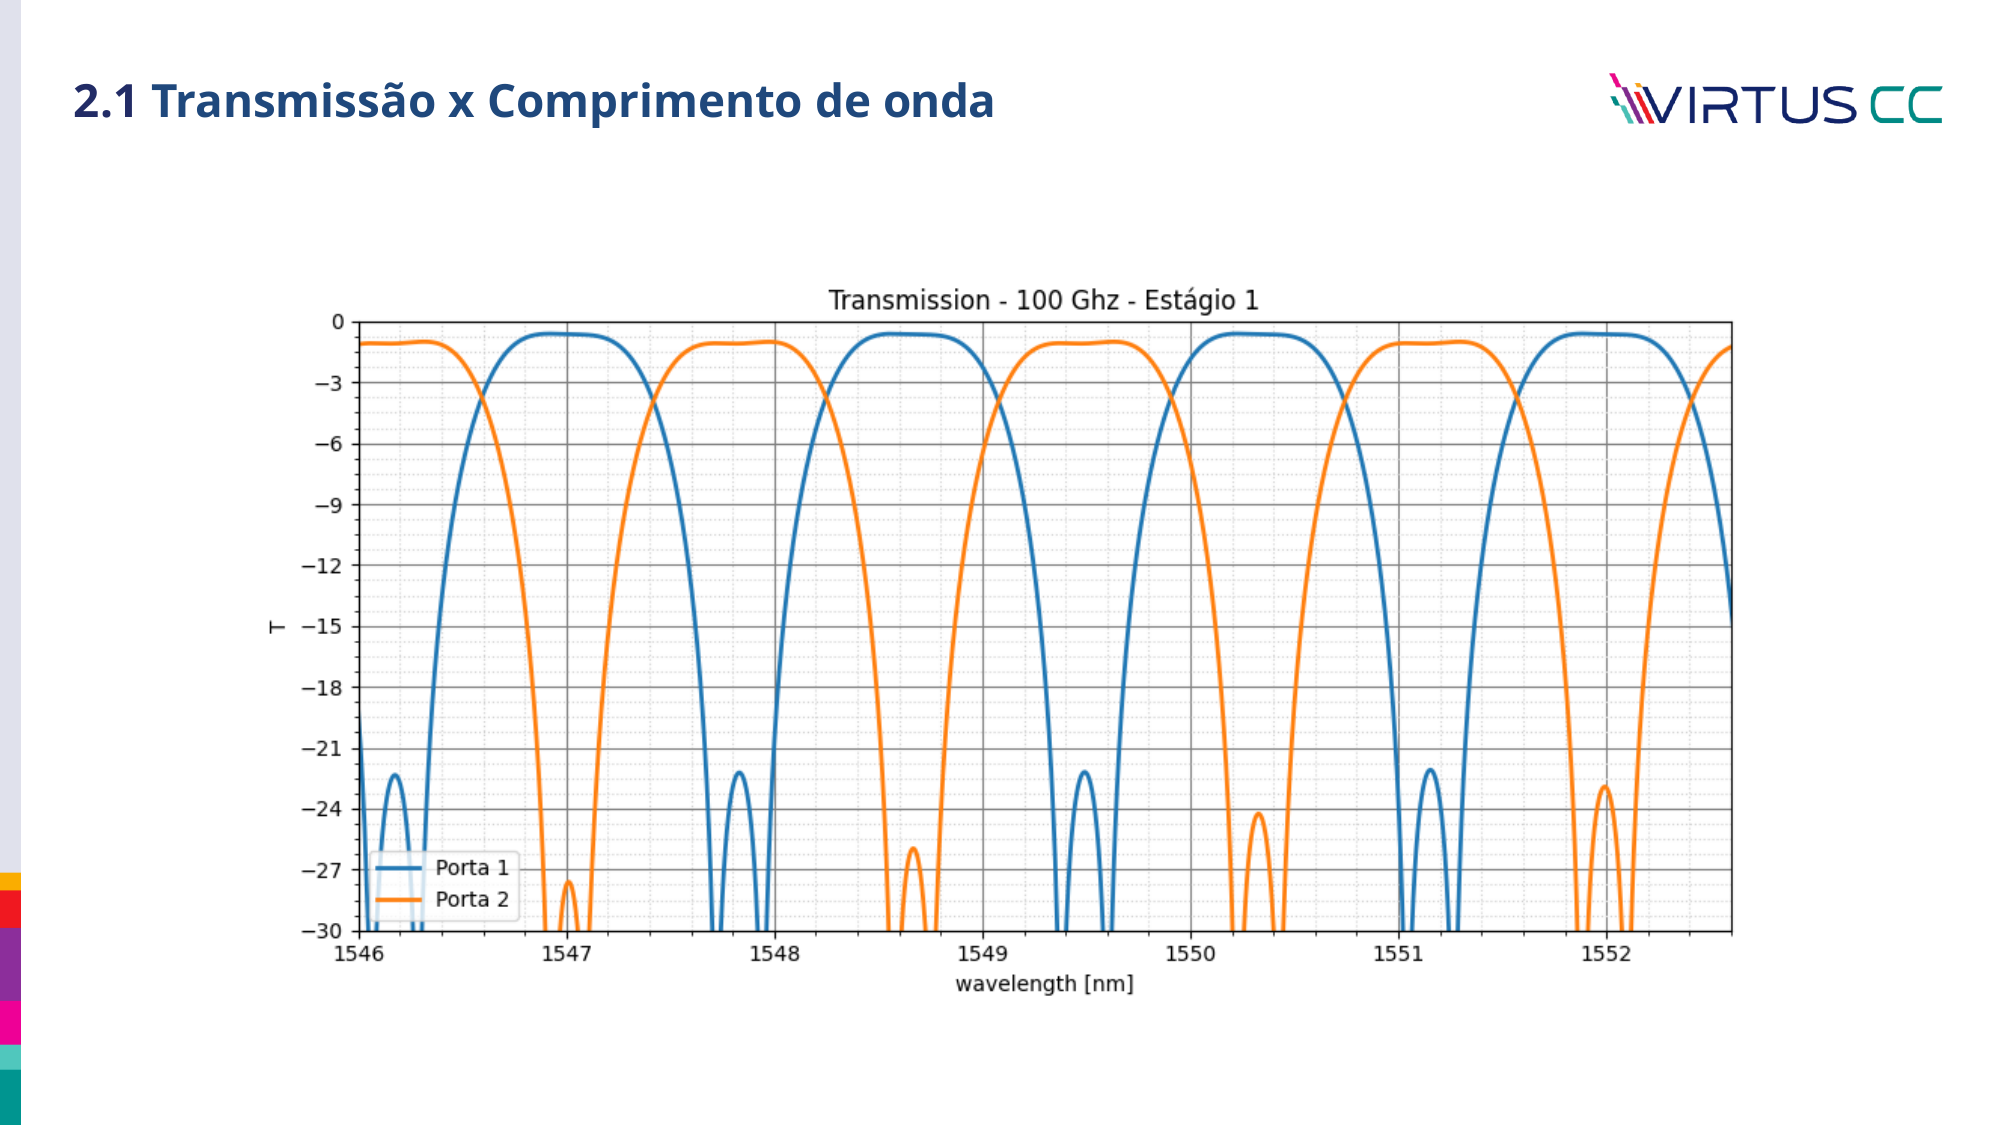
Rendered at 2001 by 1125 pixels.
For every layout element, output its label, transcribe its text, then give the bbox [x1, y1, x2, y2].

picture [254, 272, 1746, 1011]
picture [1609, 73, 1943, 124]
title 2.1 Transmissão x Comprimento de onda [71, 69, 1128, 260]
picture [0, 0, 21, 1125]
